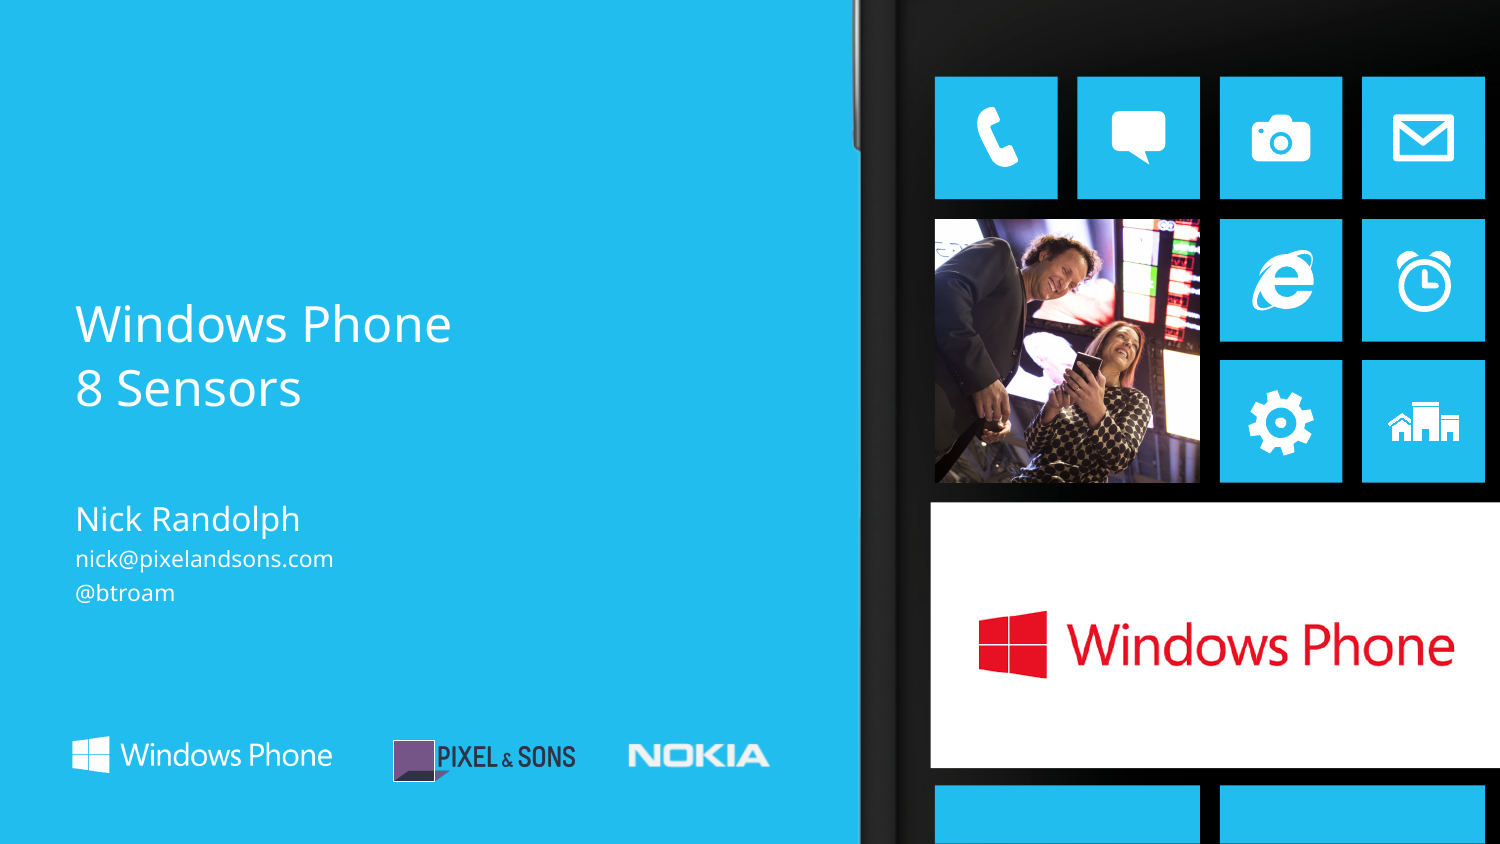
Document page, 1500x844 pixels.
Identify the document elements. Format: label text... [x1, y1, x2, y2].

picture [934, 501, 1493, 768]
picture [628, 743, 780, 769]
subtitle Nick Randolph nick@pixelandsons.com @btroam [75, 487, 688, 654]
title Windows Phone 8 Sensors [75, 290, 493, 418]
picture [852, 0, 1500, 844]
picture [393, 740, 575, 782]
picture [53, 716, 352, 793]
text_box [929, 500, 1500, 770]
